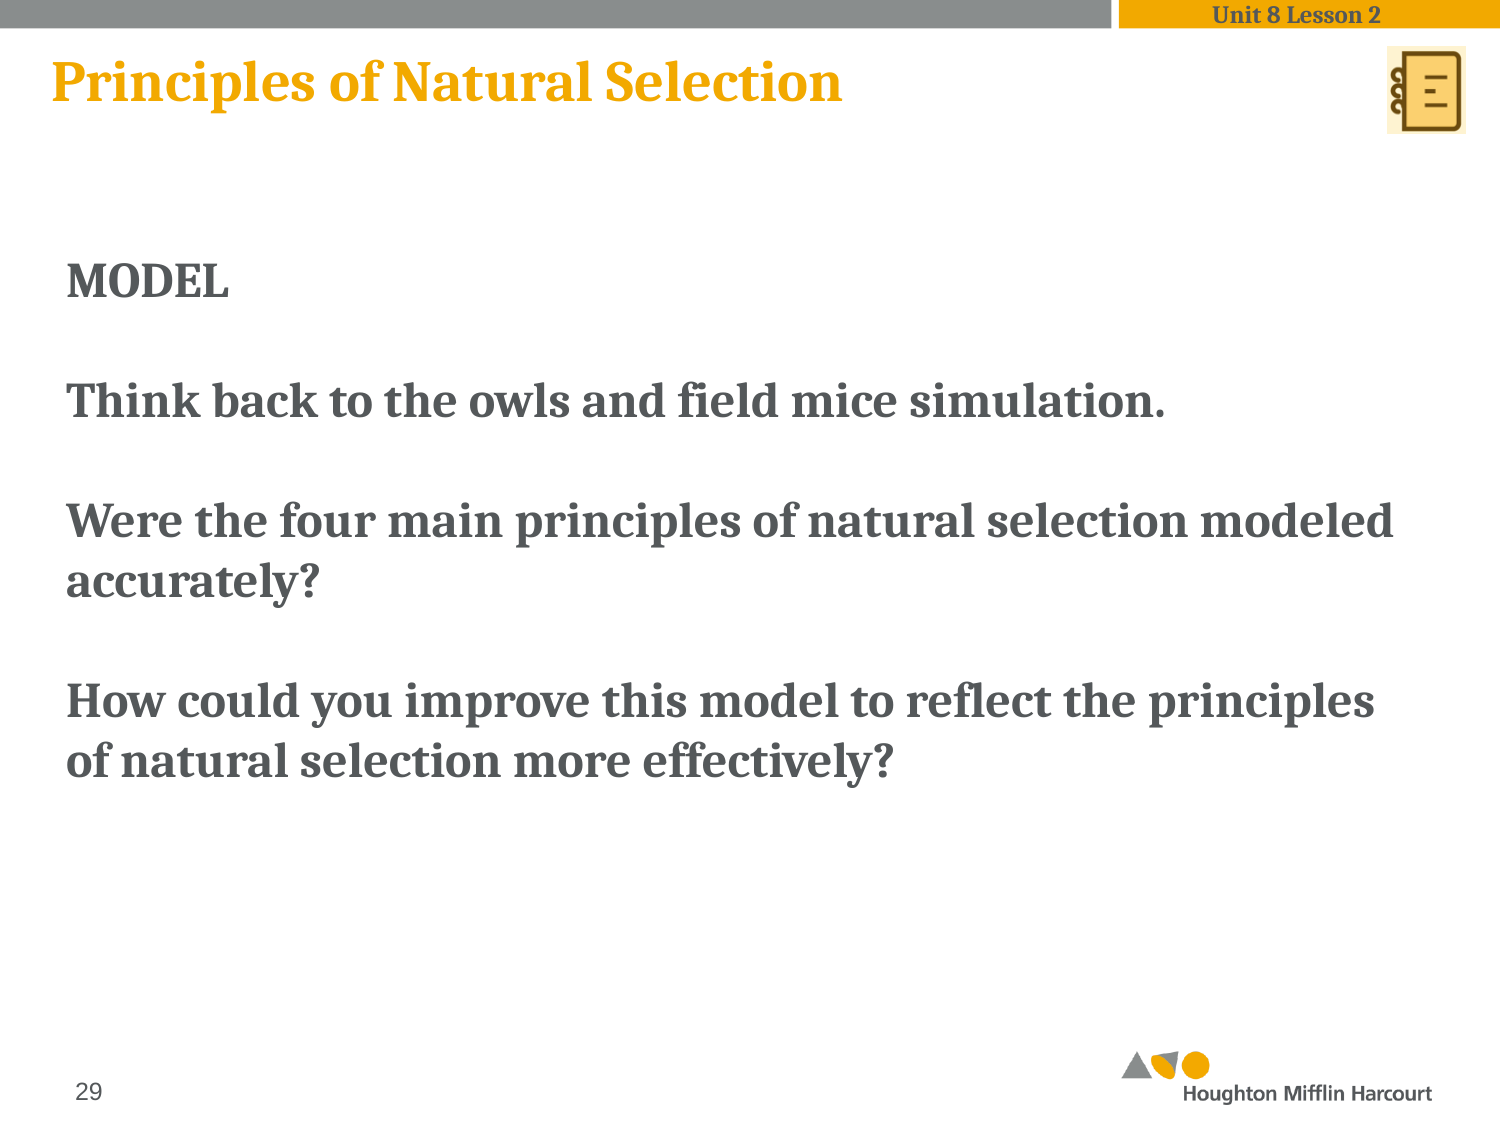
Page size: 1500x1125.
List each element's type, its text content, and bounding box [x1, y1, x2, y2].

slide_number ‹#› [75, 1045, 187, 1106]
text_box MODEL Think back to the owls and field mice simulation. Were the four main principles of natural selection modeled accurately? How could you improve this model to reflect the principles of natural selection more effectively? [51, 239, 1432, 801]
picture [1387, 46, 1466, 134]
text_box Unit 8 Lesson 2 [1197, 0, 1404, 36]
picture [1119, 1049, 1434, 1107]
text_box Principles of Natural Selection [51, 35, 1456, 139]
text_box [374, 494, 1125, 631]
